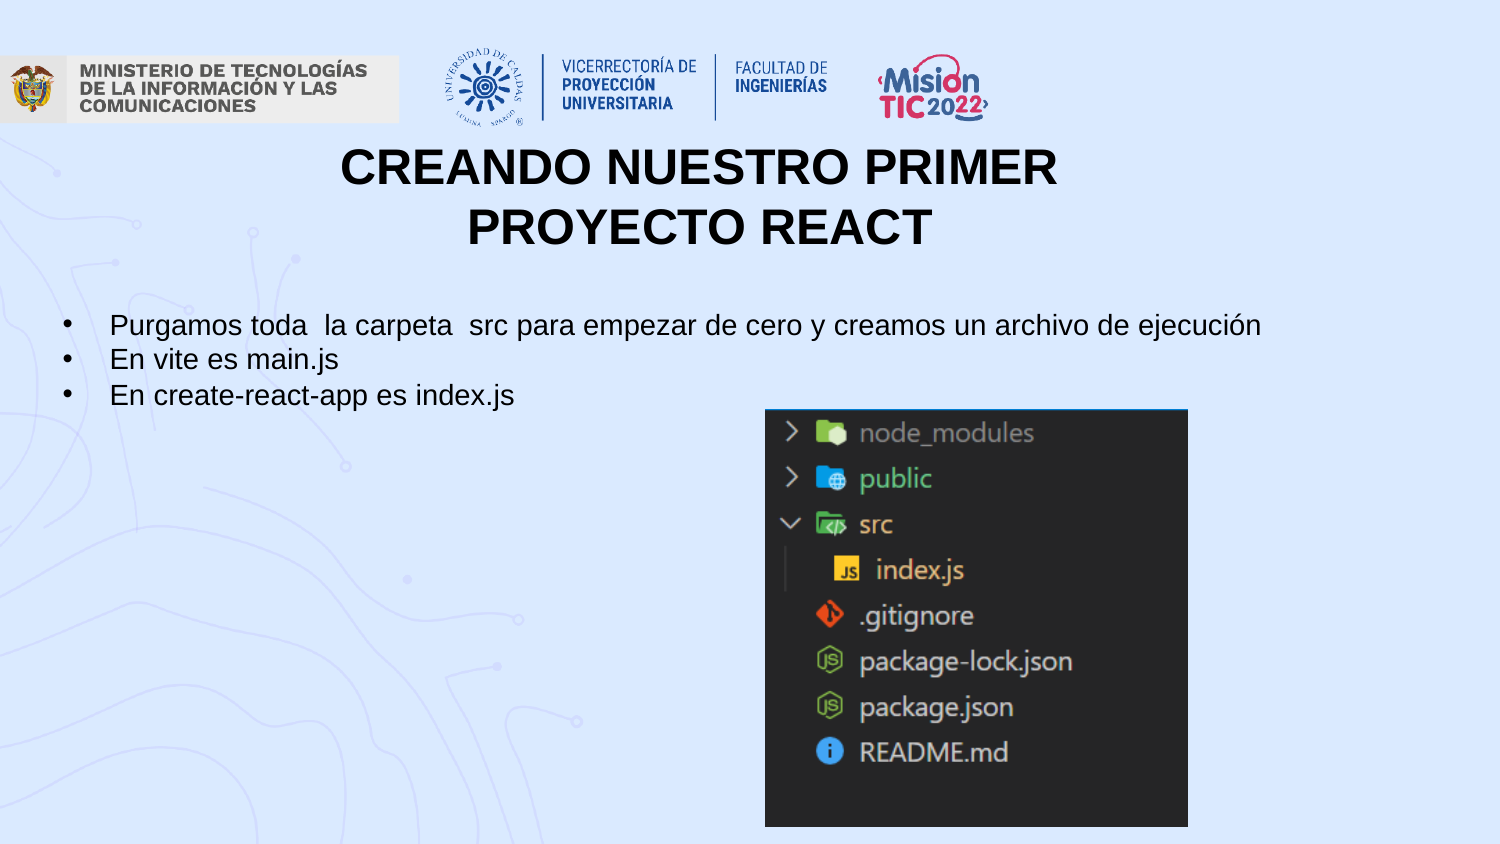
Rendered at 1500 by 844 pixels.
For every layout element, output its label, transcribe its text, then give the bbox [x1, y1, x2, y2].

picture [0, 0, 1500, 844]
text_box CREANDO NUESTRO PRIMER PROYECTO REACT [198, 127, 1202, 262]
text_box Purgamos toda la carpeta src para empezar de cero y creamos un archivo de ejecución En vite es main.js En create-react-app es index.js [47, 263, 1452, 419]
